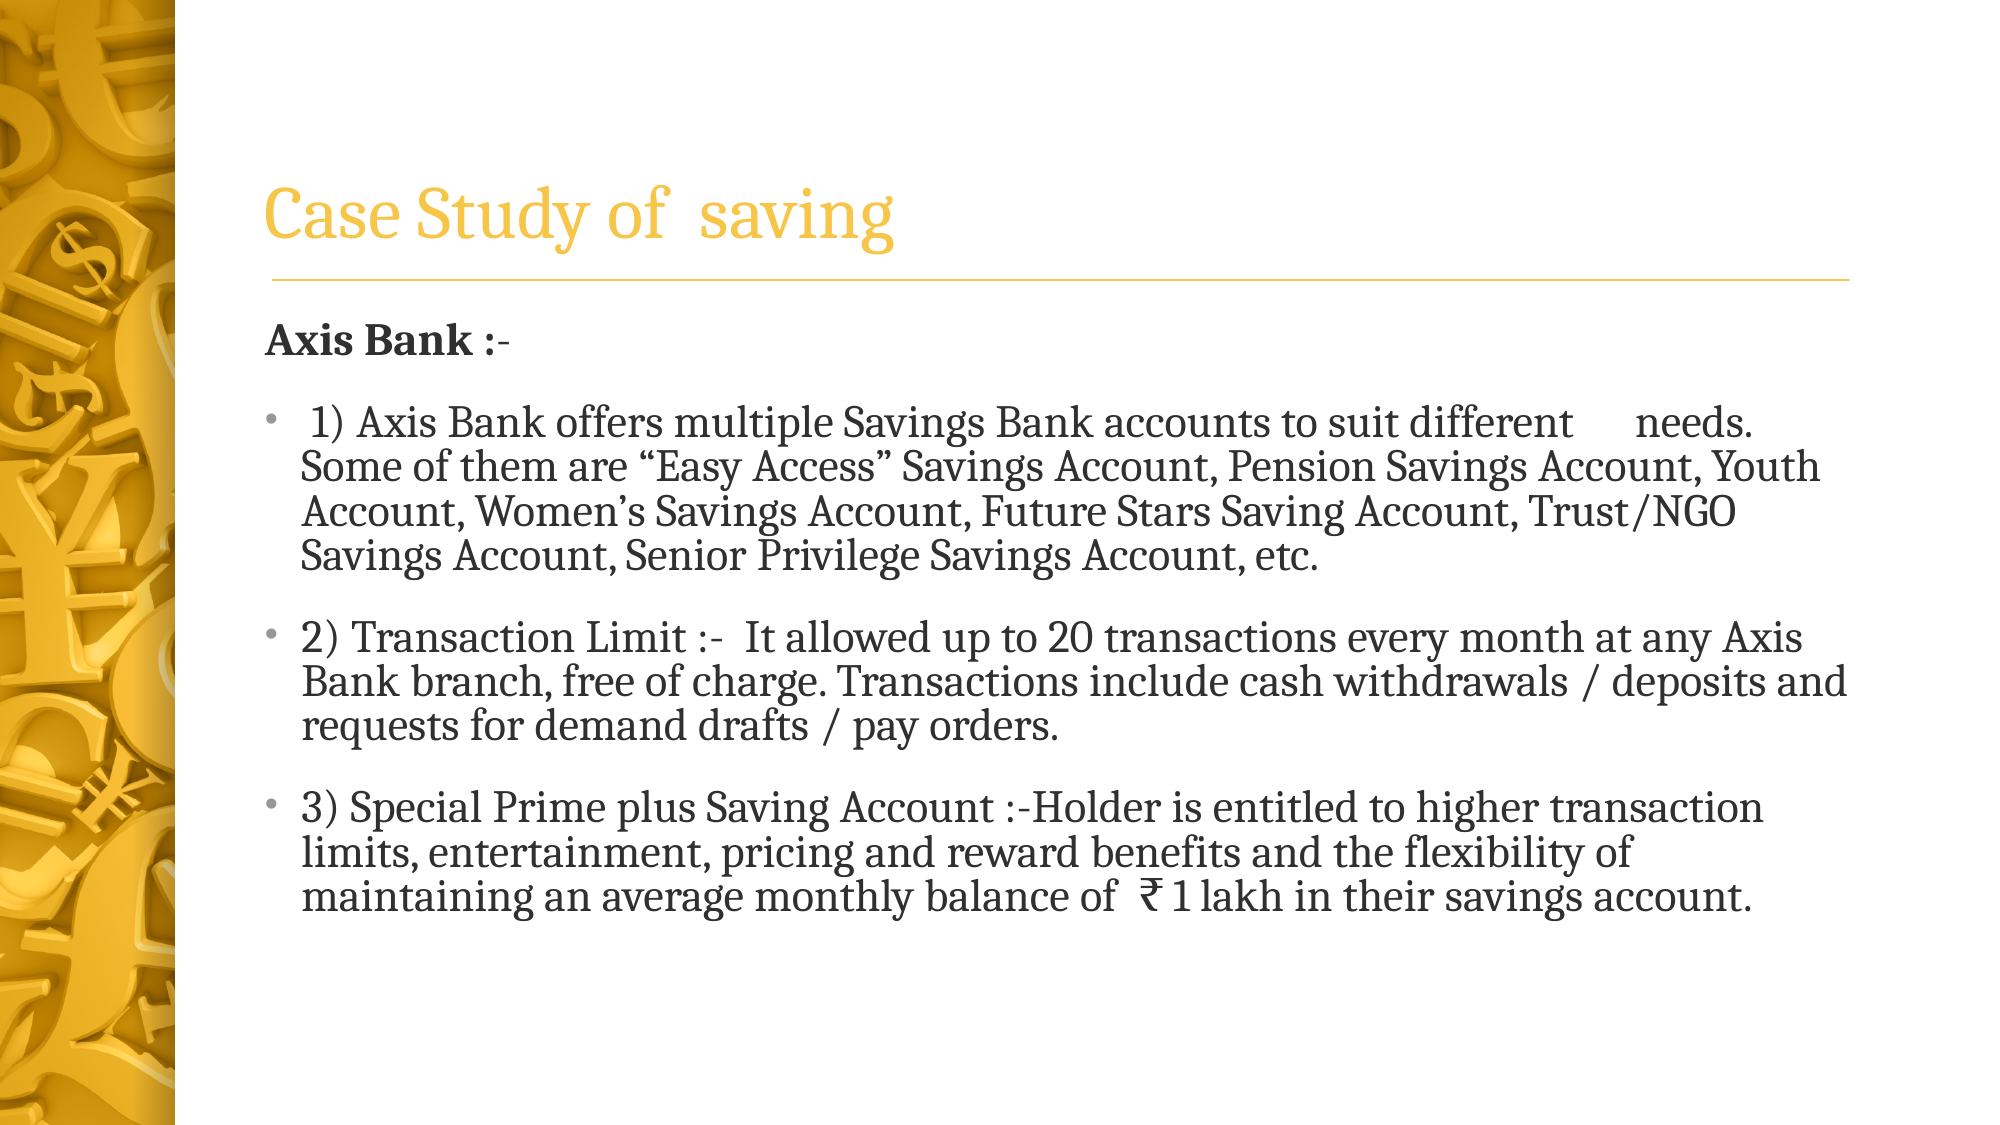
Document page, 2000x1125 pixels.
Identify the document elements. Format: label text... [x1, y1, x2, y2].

list Axis Bank :- 1) Axis Bank offers multiple Savings Bank accounts to suit different needs. Some of them are “Easy Access” Savings Account, Pension Savings Account, Youth Account, Women’s Savings Account, Future Stars Saving Account, Trust/NGO Savings Account, Senior Privilege Savings Account, etc. 2) Transaction Limit :- It allowed up to 20 transactions every month at any Axis Bank branch, free of charge. Transactions include cash withdrawals / deposits and requests for demand drafts / pay orders. 3) Special Prime plus Saving Account :-Holder is entitled to higher transaction limits, entertainment, pricing and reward benefits and the flexibility of maintaining an average monthly balance of ₹ 1 lakh in their savings account. [249, 312, 1875, 1013]
picture [0, 0, 175, 1125]
title Case Study of saving [249, 62, 1863, 263]
